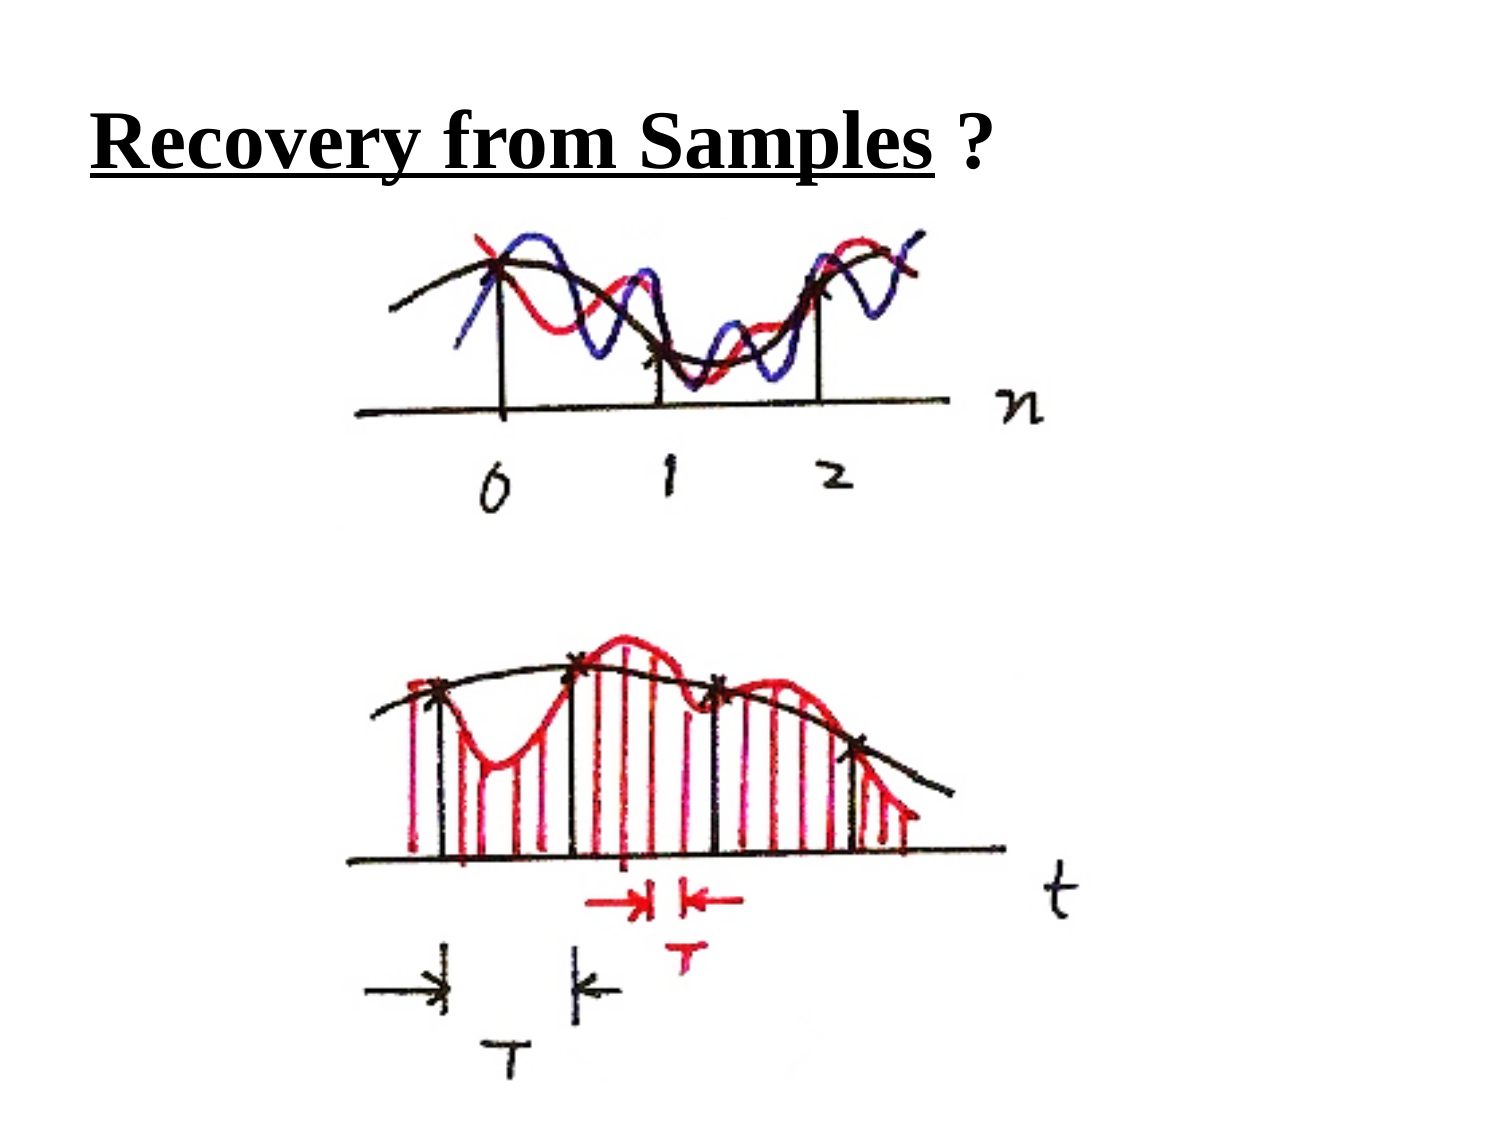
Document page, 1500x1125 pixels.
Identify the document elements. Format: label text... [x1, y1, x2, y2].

picture [336, 216, 1093, 1083]
text_box Recovery from Samples ? [0, 27, 1500, 193]
